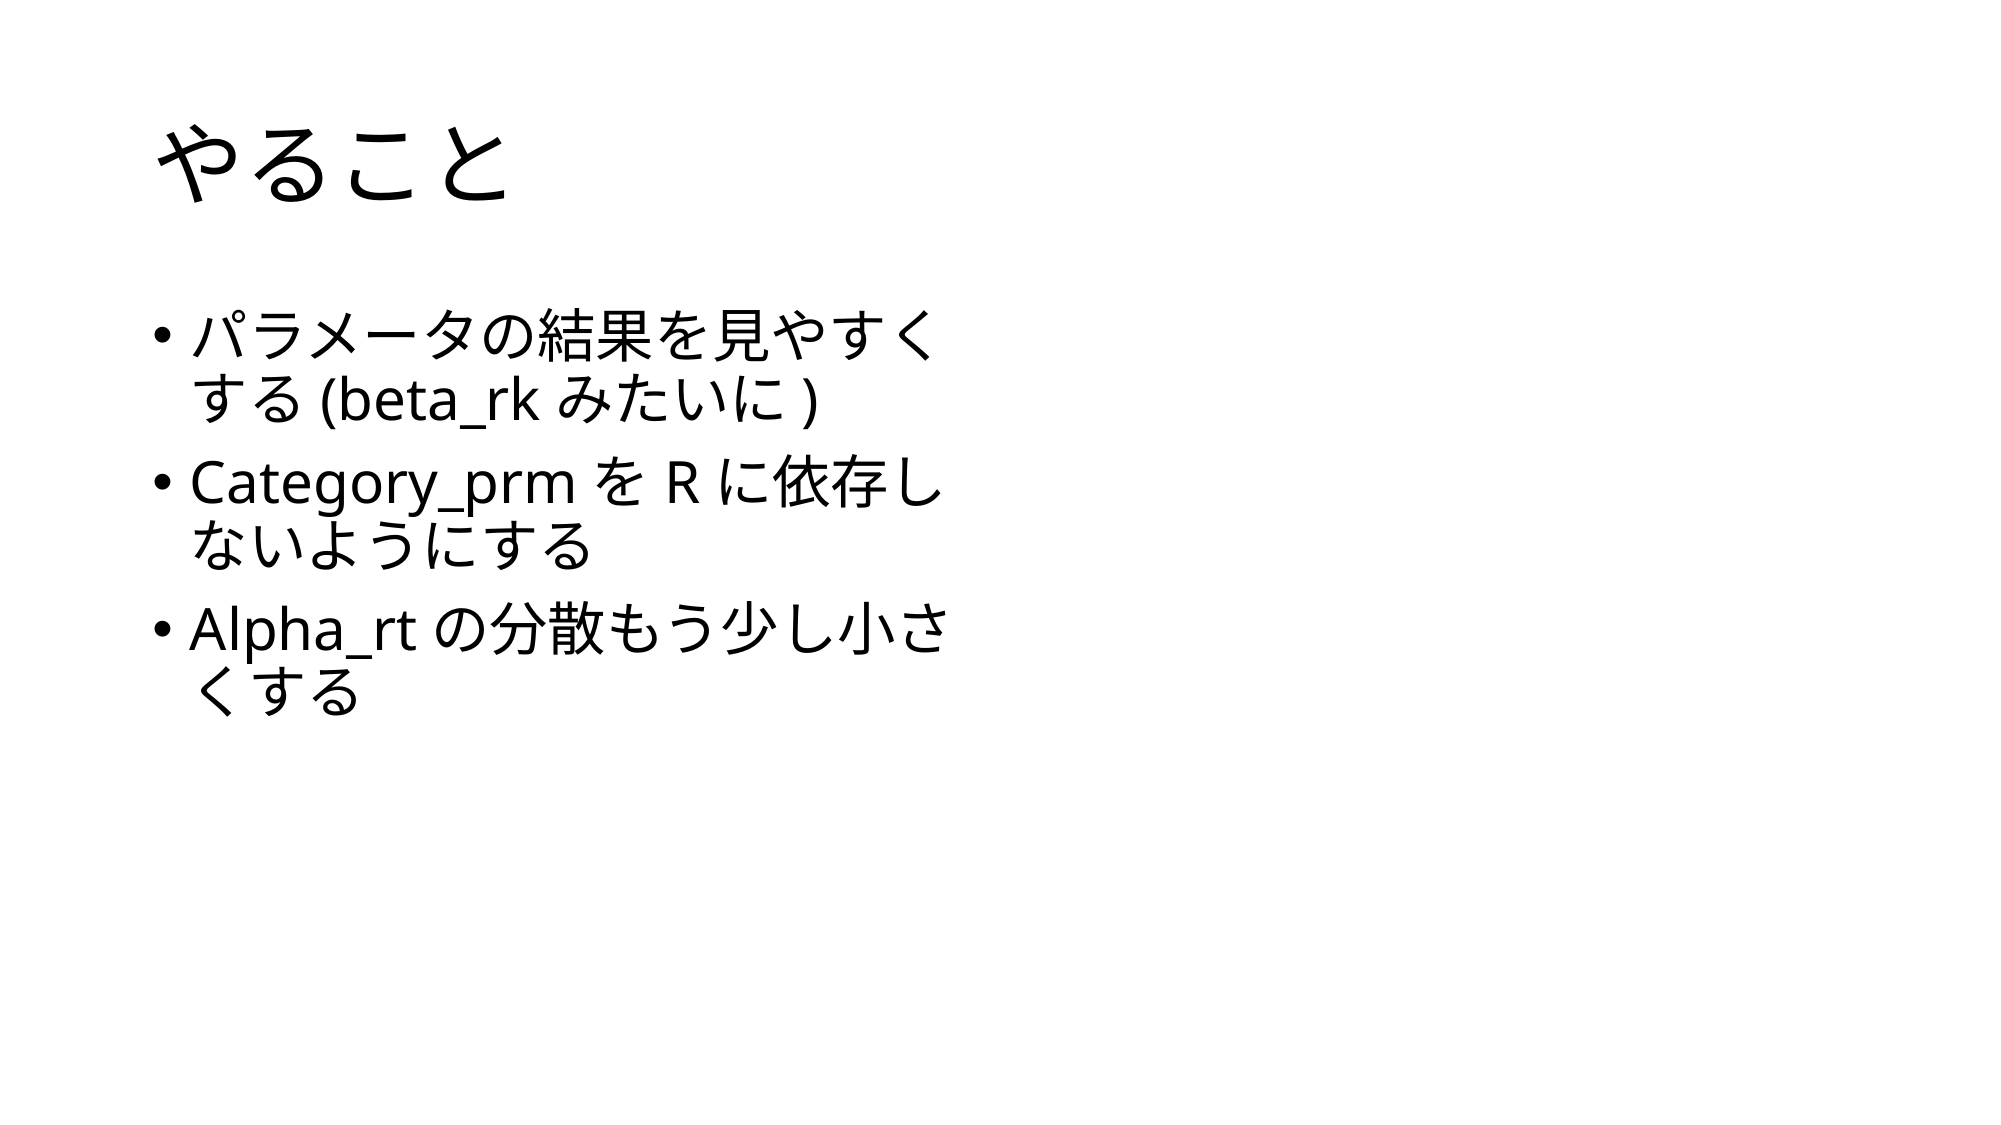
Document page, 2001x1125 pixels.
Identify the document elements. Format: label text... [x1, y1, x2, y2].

title やること [137, 59, 1863, 278]
list パラメータの結果を見やすくする(beta_rkみたいに) Category_prmをRに依存しないようにする Alpha_rtの分散もう少し小さくする [137, 299, 988, 1014]
